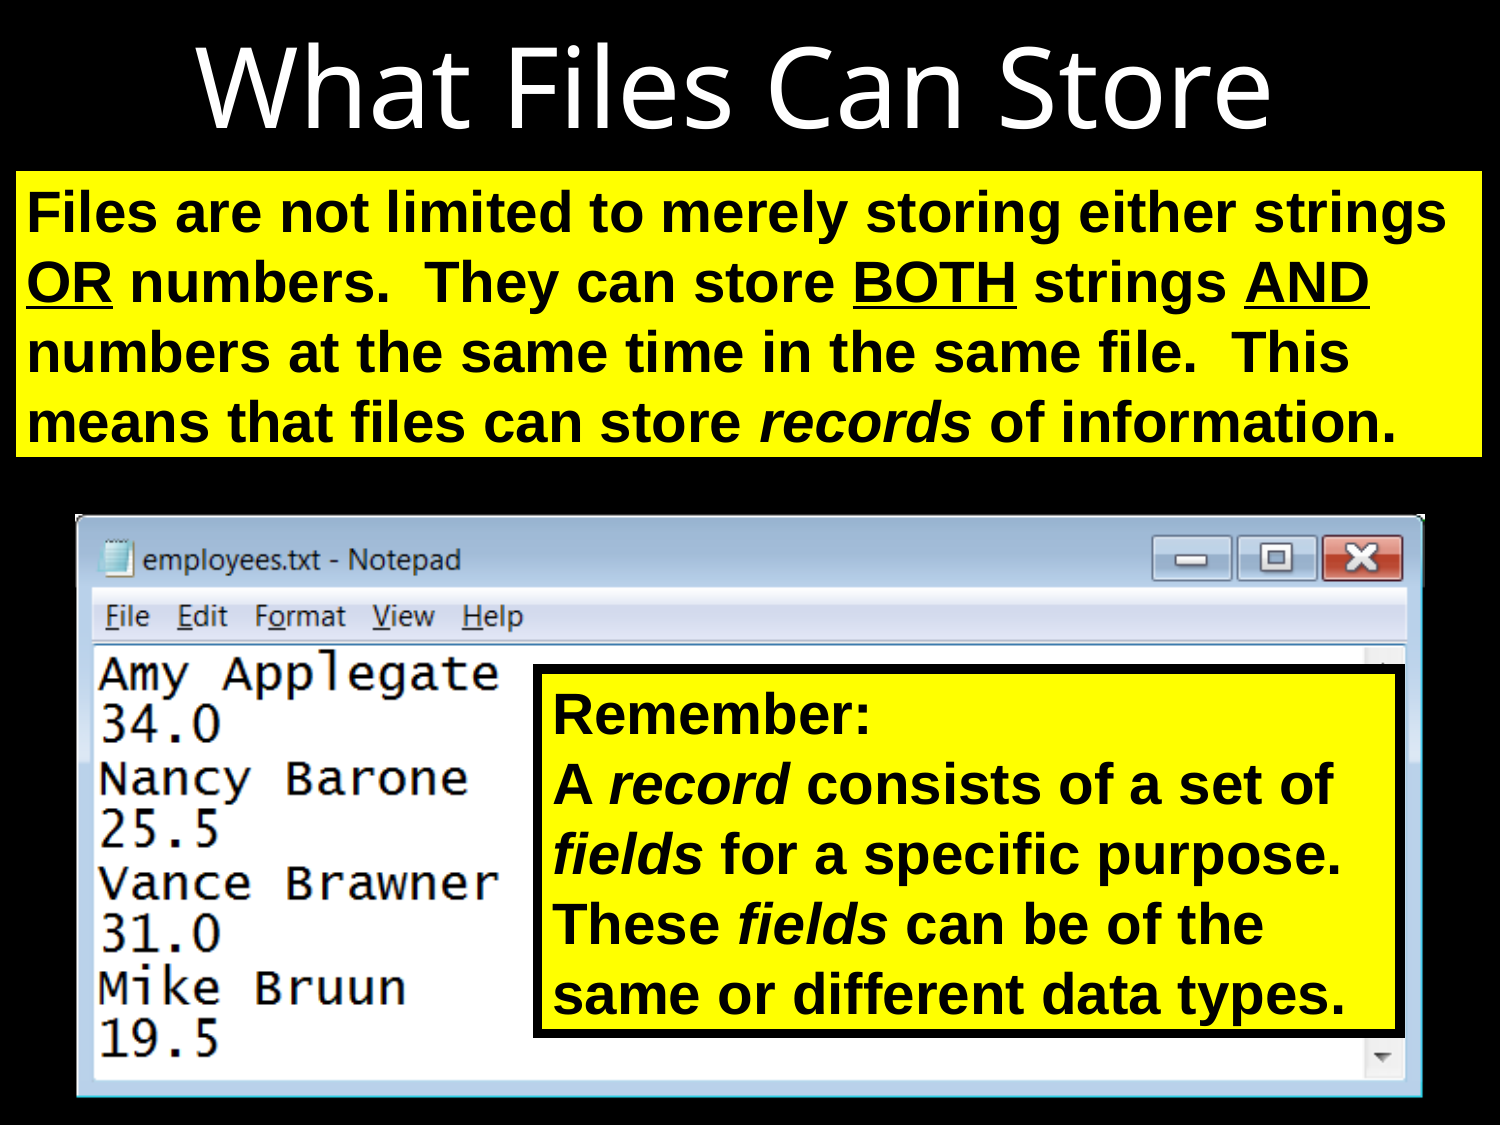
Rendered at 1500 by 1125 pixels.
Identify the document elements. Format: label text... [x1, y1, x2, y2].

picture [74, 514, 1426, 1101]
title What Files Can Store [0, 0, 1500, 167]
text_box Files are not limited to merely storing either strings OR numbers. They can store BOTH strings AND numbers at the same time in the same file. This means that files can store records of information. [11, 166, 1487, 462]
